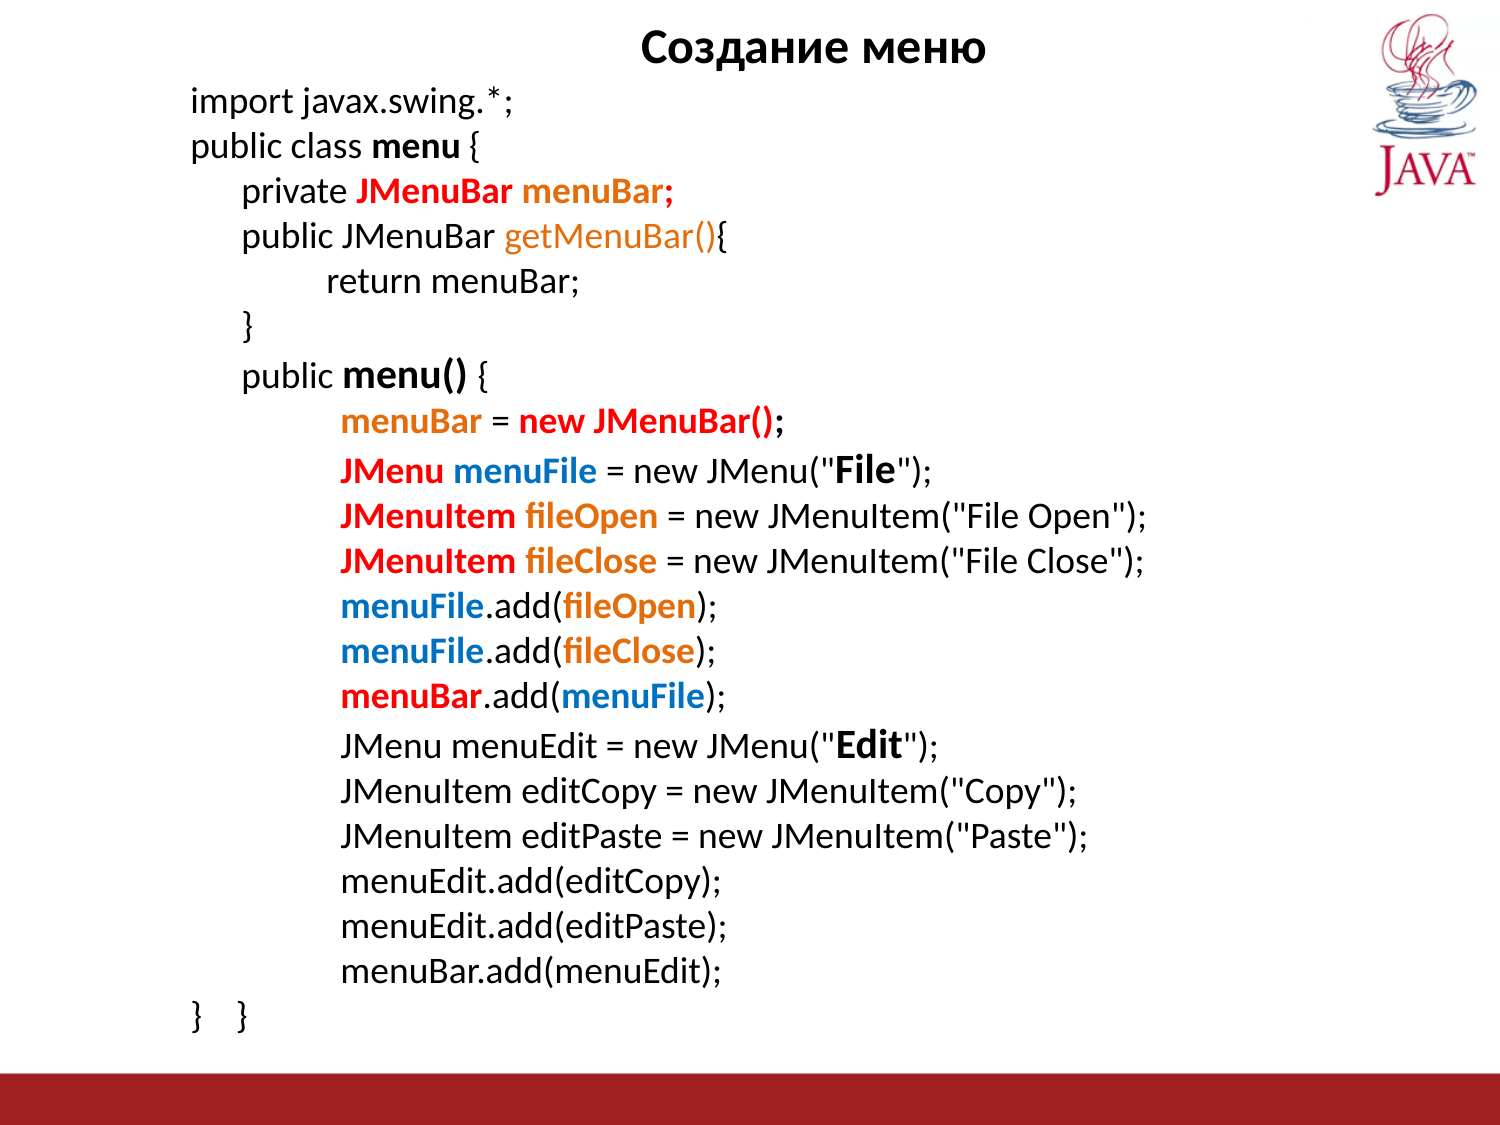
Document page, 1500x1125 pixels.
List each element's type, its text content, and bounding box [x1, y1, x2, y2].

text_box Создание меню [152, 6, 1465, 81]
text_box import javax.swing.*; public class menu { private JMenuBar menuBar; public JMenuBar getMenuBar(){ return menuBar; } public menu() { menuBar = new JMenuBar(); JMenu menuFile = new JMenu("File"); JMenuItem fileOpen = new JMenuItem("File Open"); JMenuItem fileClose = new JMenuItem("File Close"); menuFile.add(fileOpen); menuFile.add(fileClose); menuBar.add(menuFile); JMenu menuEdit = new JMenu("Edit"); JMenuItem editCopy = new JMenuItem("Copy"); JMenuItem editPaste = new JMenuItem("Paste"); menuEdit.add(editCopy); menuEdit.add(editPaste); menuBar.add(menuEdit); } } [175, 68, 1418, 1044]
picture [0, 0, 1500, 1125]
